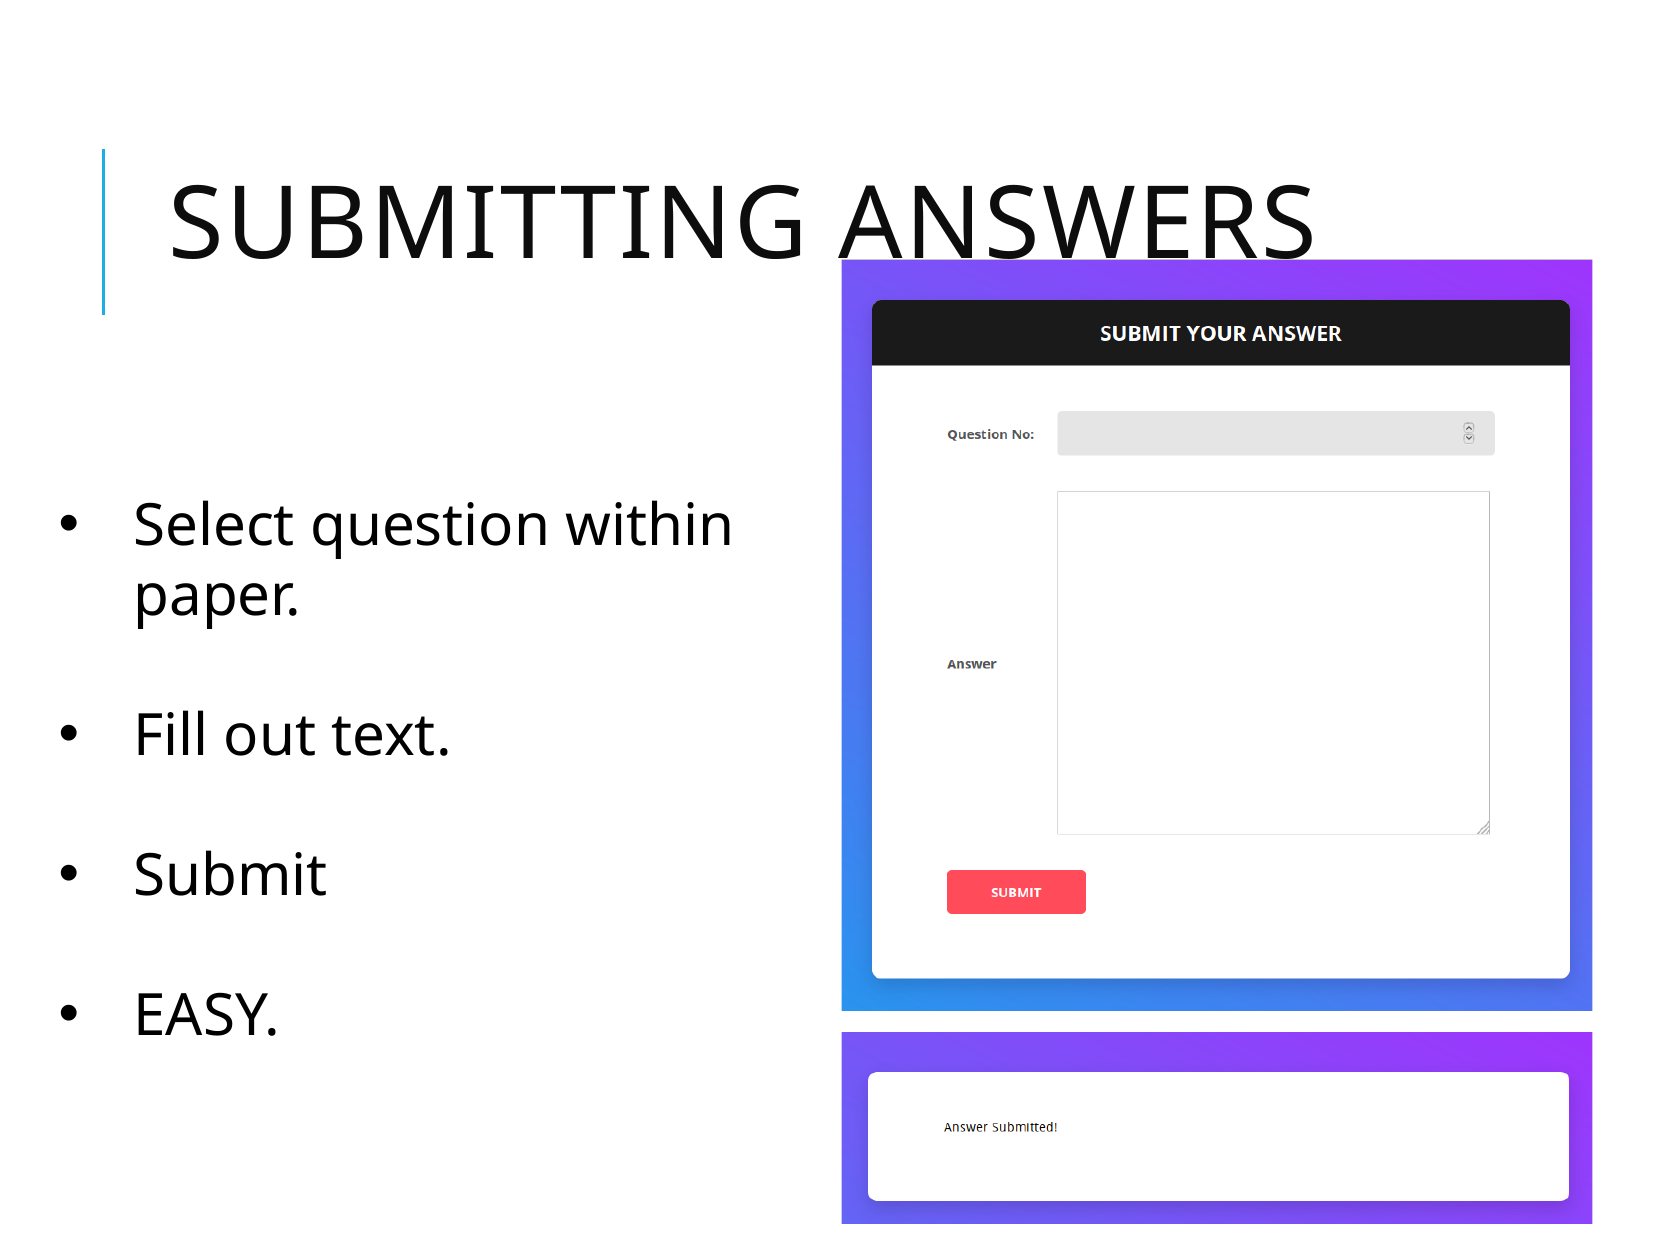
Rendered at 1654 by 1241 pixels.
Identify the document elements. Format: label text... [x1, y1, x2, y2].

picture [841, 1031, 1593, 1224]
picture [841, 258, 1593, 1012]
text_box Select question within paper. Fill out text. Submit EASY. [43, 480, 795, 1125]
title Submitting answers [168, 179, 1486, 281]
